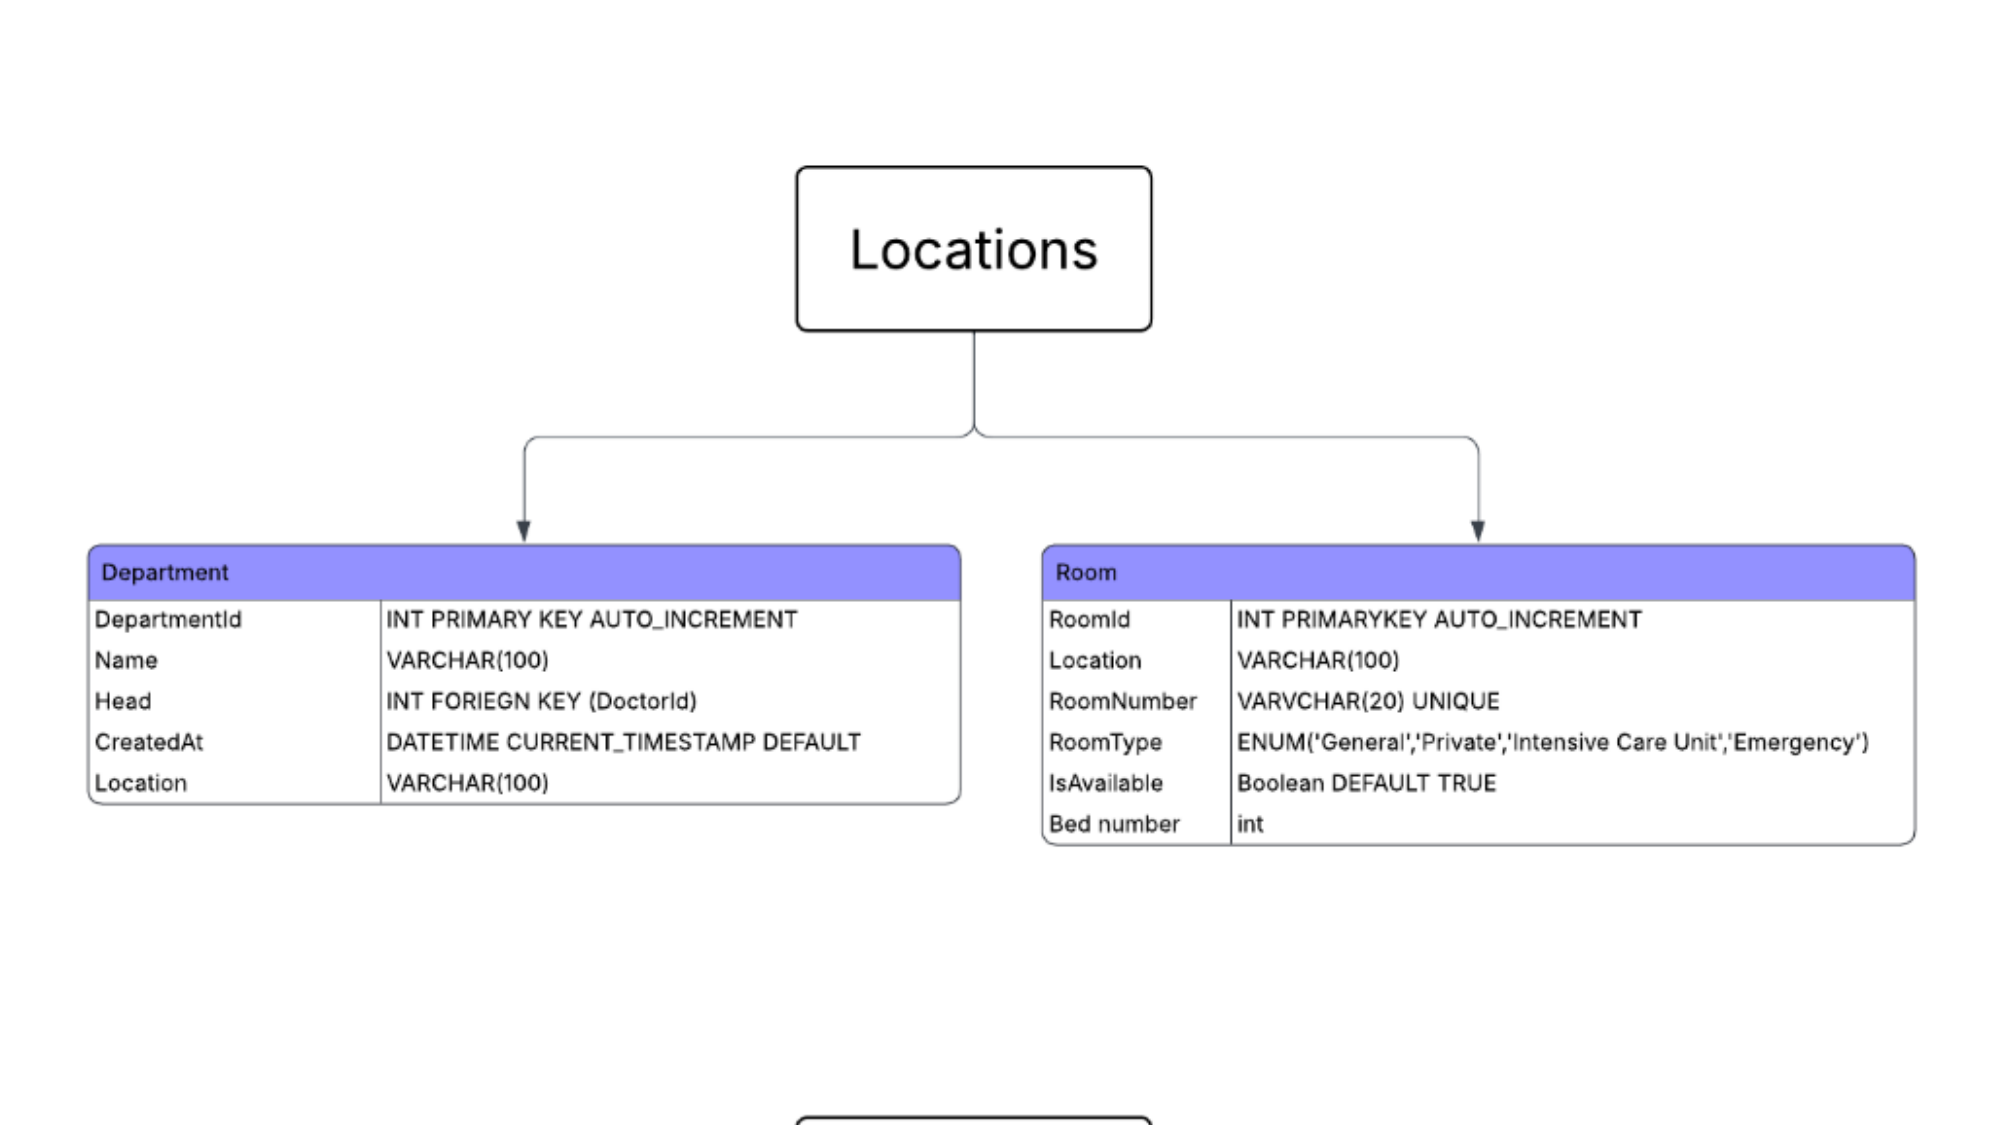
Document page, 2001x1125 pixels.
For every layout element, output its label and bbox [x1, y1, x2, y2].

list [0, 0, 2000, 1125]
